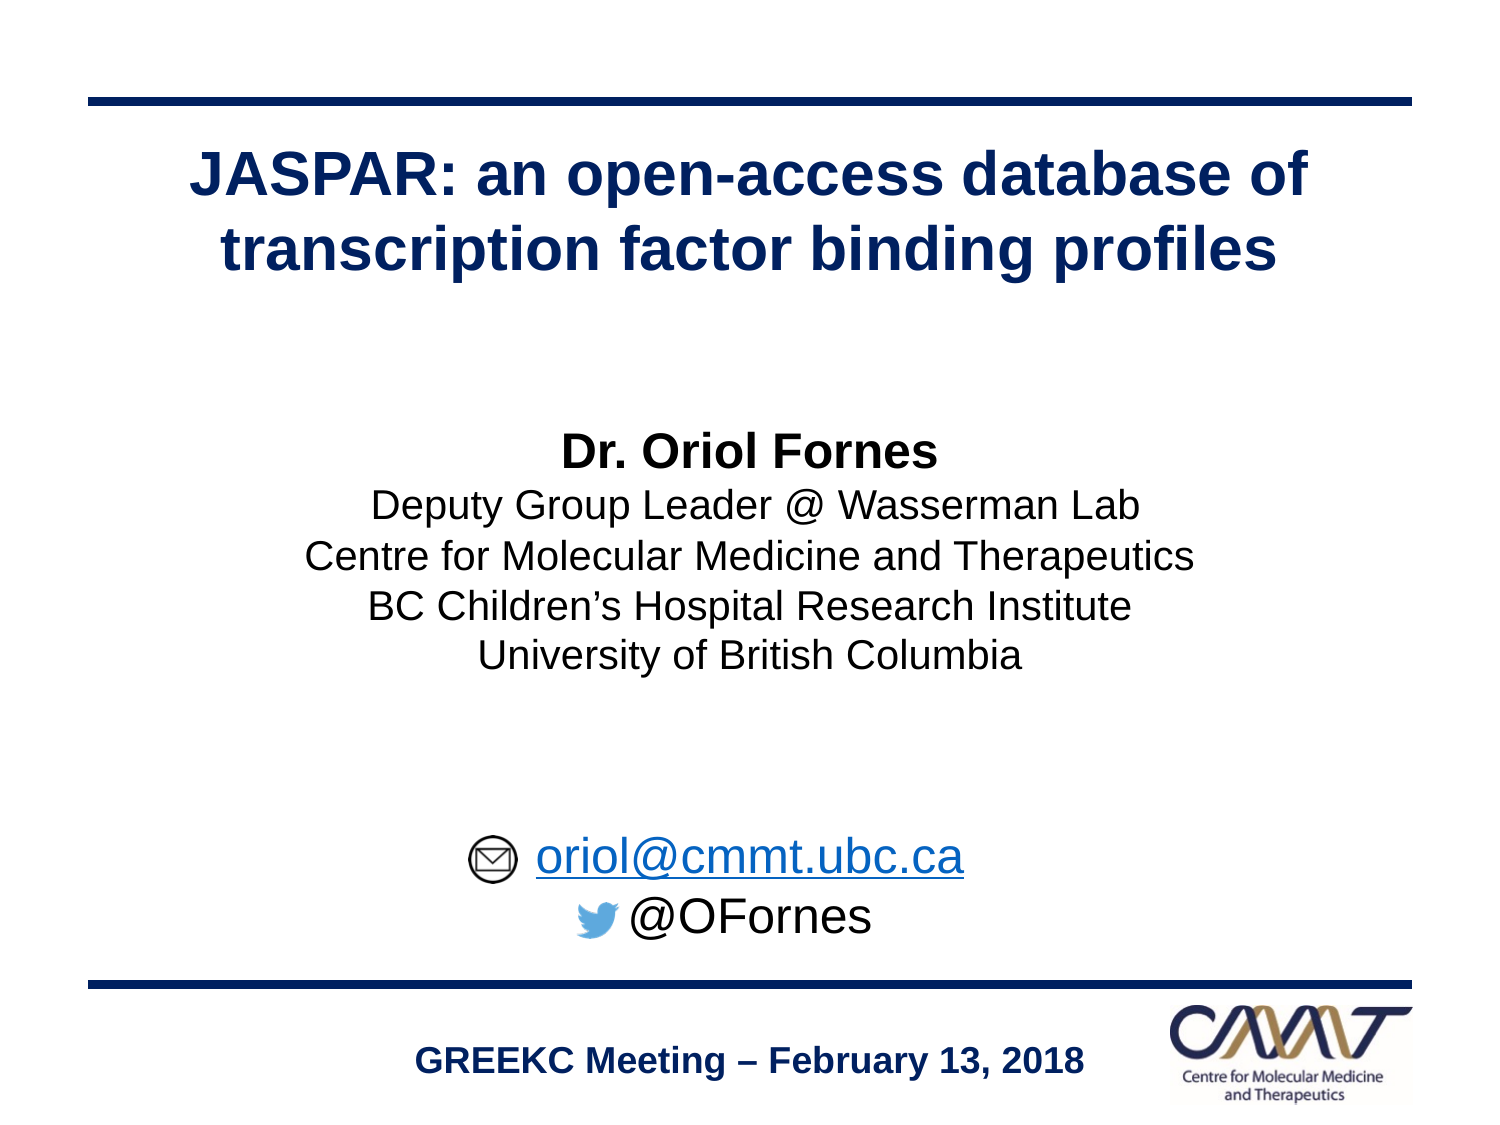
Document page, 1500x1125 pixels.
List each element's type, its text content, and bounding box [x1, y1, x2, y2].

picture [1170, 1005, 1413, 1105]
picture [576, 902, 620, 939]
text_box JASPAR: an open-access database of transcription factor binding profiles [94, 125, 1406, 291]
picture [468, 835, 518, 884]
text_box Dr. Oriol Fornes Deputy Group Leader @ Wasserman Lab Centre for Molecular Medicine and Therapeutics BC Children’s Hospital Research Institute University of British Columbia [87, 392, 1413, 705]
text_box GREEKC Meeting – February 13, 2018 [399, 1024, 1100, 1089]
text_box oriol@cmmt.ubc.ca @OFornes [87, 804, 1413, 964]
